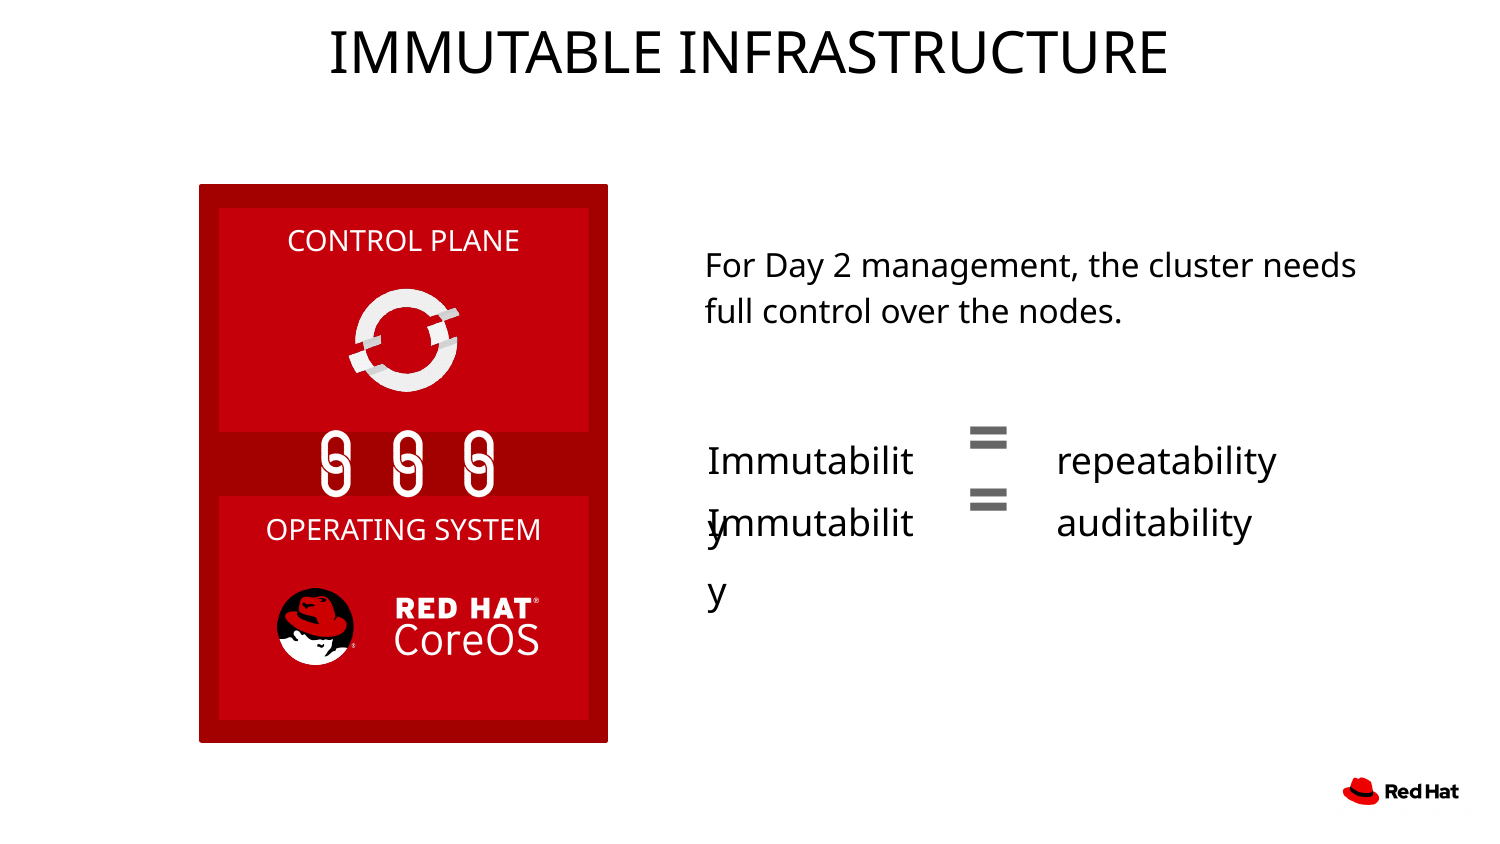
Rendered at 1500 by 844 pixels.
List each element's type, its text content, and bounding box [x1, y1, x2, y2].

picture [348, 284, 460, 396]
text_box repeatability [1041, 399, 1412, 461]
title IMMUTABLE INFRASTRUCTURE [135, 0, 1365, 148]
text_box = [948, 374, 1030, 436]
picture [276, 588, 359, 665]
text_box auditability [1041, 461, 1412, 538]
text_box Immutability [692, 461, 949, 538]
text_box Immutability [692, 399, 948, 461]
picture [374, 579, 560, 674]
text_box CONTROL PLANE [218, 207, 589, 432]
picture [289, 417, 526, 510]
text_box OPERATING SYSTEM [218, 495, 589, 720]
text_box For Day 2 management, the cluster needs full control over the nodes. [689, 223, 1397, 360]
text_box = [948, 436, 1030, 514]
text_box [201, 186, 607, 741]
picture [1325, 751, 1475, 831]
